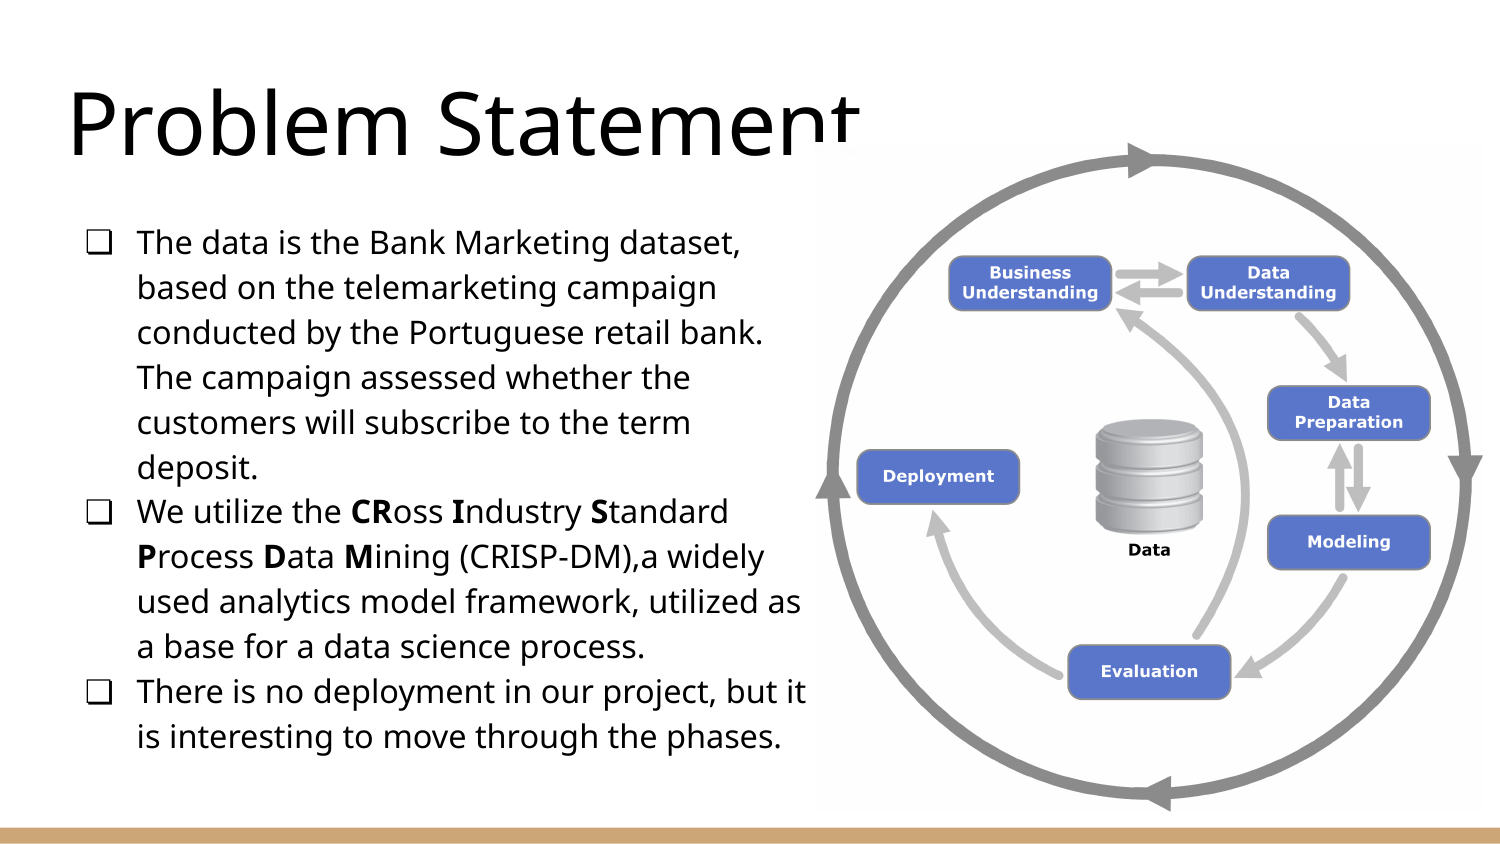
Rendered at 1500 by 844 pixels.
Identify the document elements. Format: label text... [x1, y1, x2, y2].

picture [814, 142, 1483, 812]
title Problem Statement [51, 51, 1449, 189]
list The data is the Bank Marketing dataset, based on the telemarketing campaign conducted by the Portuguese retail bank. The campaign assessed whether the customers will subscribe to the term deposit. We utilize the CRoss Industry Standard Process Data Mining (CRISP-DM),a widely used analytics model framework, utilized as a base for a data science process. There is no deployment in our project, but it is interesting to move through the phases. [51, 200, 809, 810]
